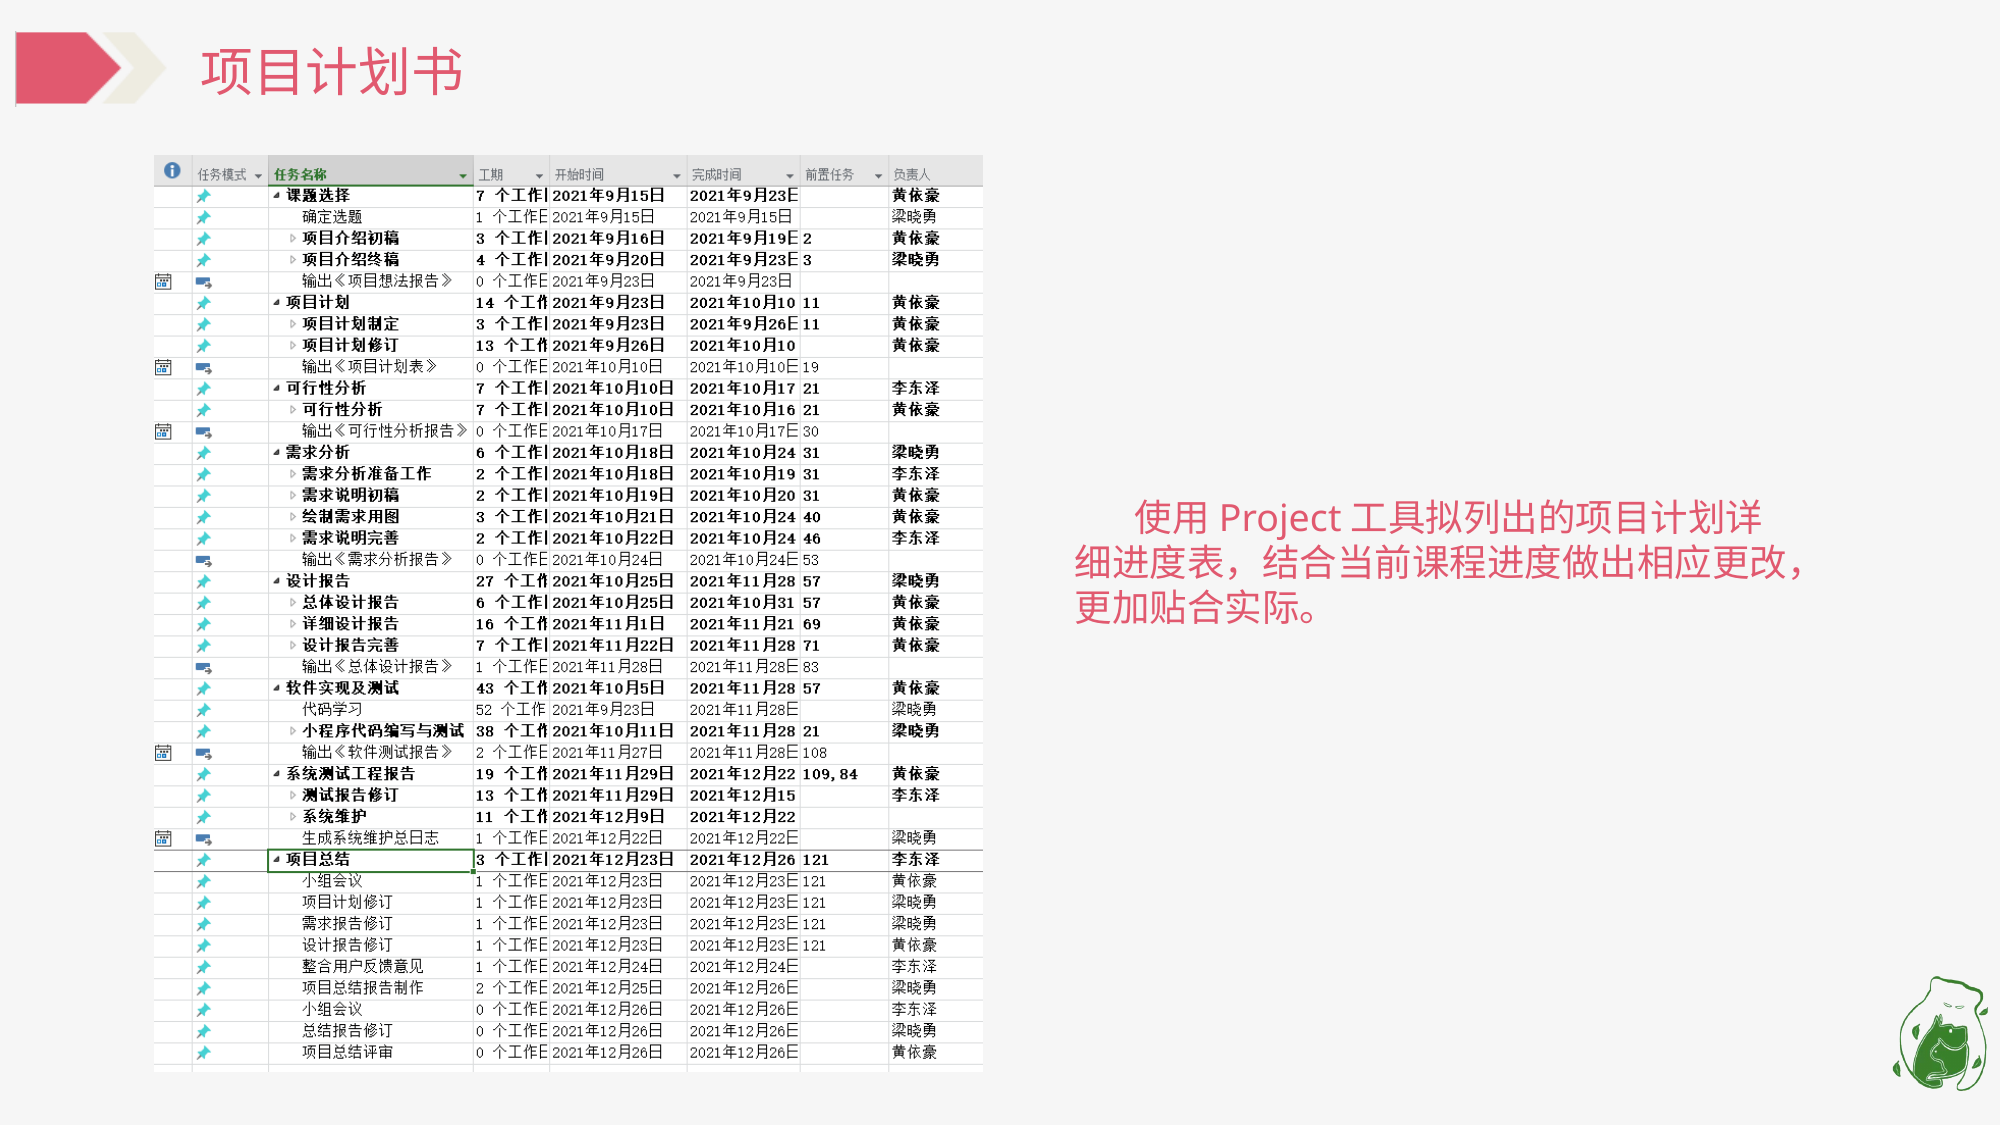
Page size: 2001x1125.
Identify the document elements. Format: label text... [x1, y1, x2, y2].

picture [154, 155, 984, 1072]
text_box 使用Project工具拟列出的项目计划详细进度表，结合当前课程进度做出相应更改，更加贴合实际。 [1060, 486, 1816, 637]
text_box [0, 0, 2000, 1125]
text_box 项目计划书 [185, 30, 760, 109]
picture [14, 31, 176, 107]
picture [1865, 959, 2000, 1125]
